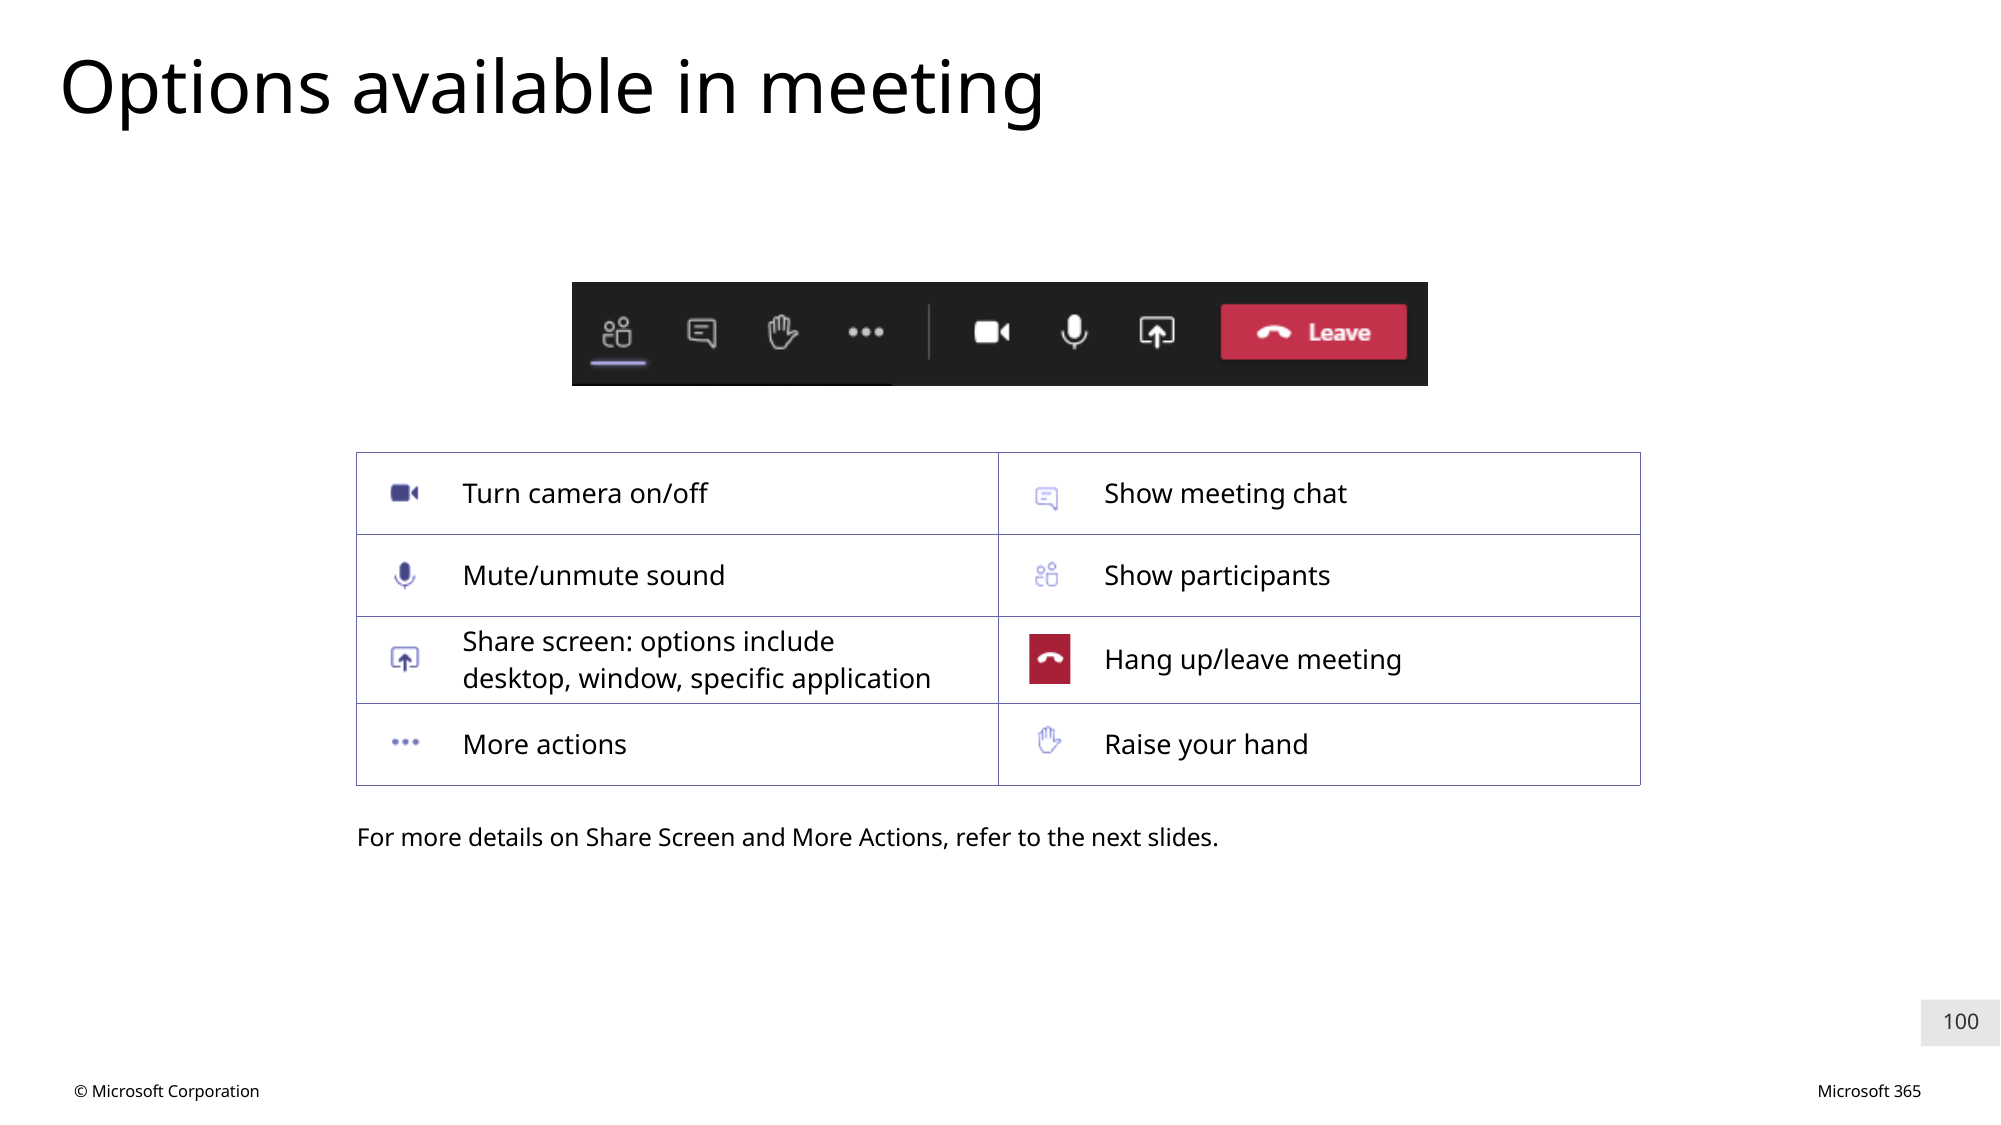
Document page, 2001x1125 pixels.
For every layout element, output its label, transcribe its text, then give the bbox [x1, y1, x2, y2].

table_cell Raise your hand [999, 704, 1640, 785]
picture [572, 282, 1428, 387]
table_cell Hang up/leave meeting [999, 617, 1640, 703]
picture [380, 725, 431, 763]
table_cell Mute/unmute sound [357, 535, 998, 616]
picture [380, 475, 431, 513]
table_header Show meeting chat [999, 453, 1640, 534]
text_box 100 [1920, 999, 2000, 1047]
table_header Turn camera on/off [357, 453, 998, 534]
text_box For more details on Share Screen and More Actions, refer to the next slides. [356, 820, 1663, 852]
picture [379, 558, 430, 596]
picture [1023, 481, 1074, 519]
picture [1023, 723, 1074, 760]
picture [1023, 557, 1074, 595]
picture [1029, 633, 1071, 684]
table_cell Share screen: options include desktop, window, specific application [357, 617, 998, 703]
table_cell Show participants [999, 535, 1640, 616]
table_cell More actions [357, 704, 998, 785]
picture [380, 642, 431, 679]
text_box © Microsoft Corporation Microsoft 365 [59, 1073, 1960, 1093]
title Options available in meeting [59, 40, 1644, 130]
